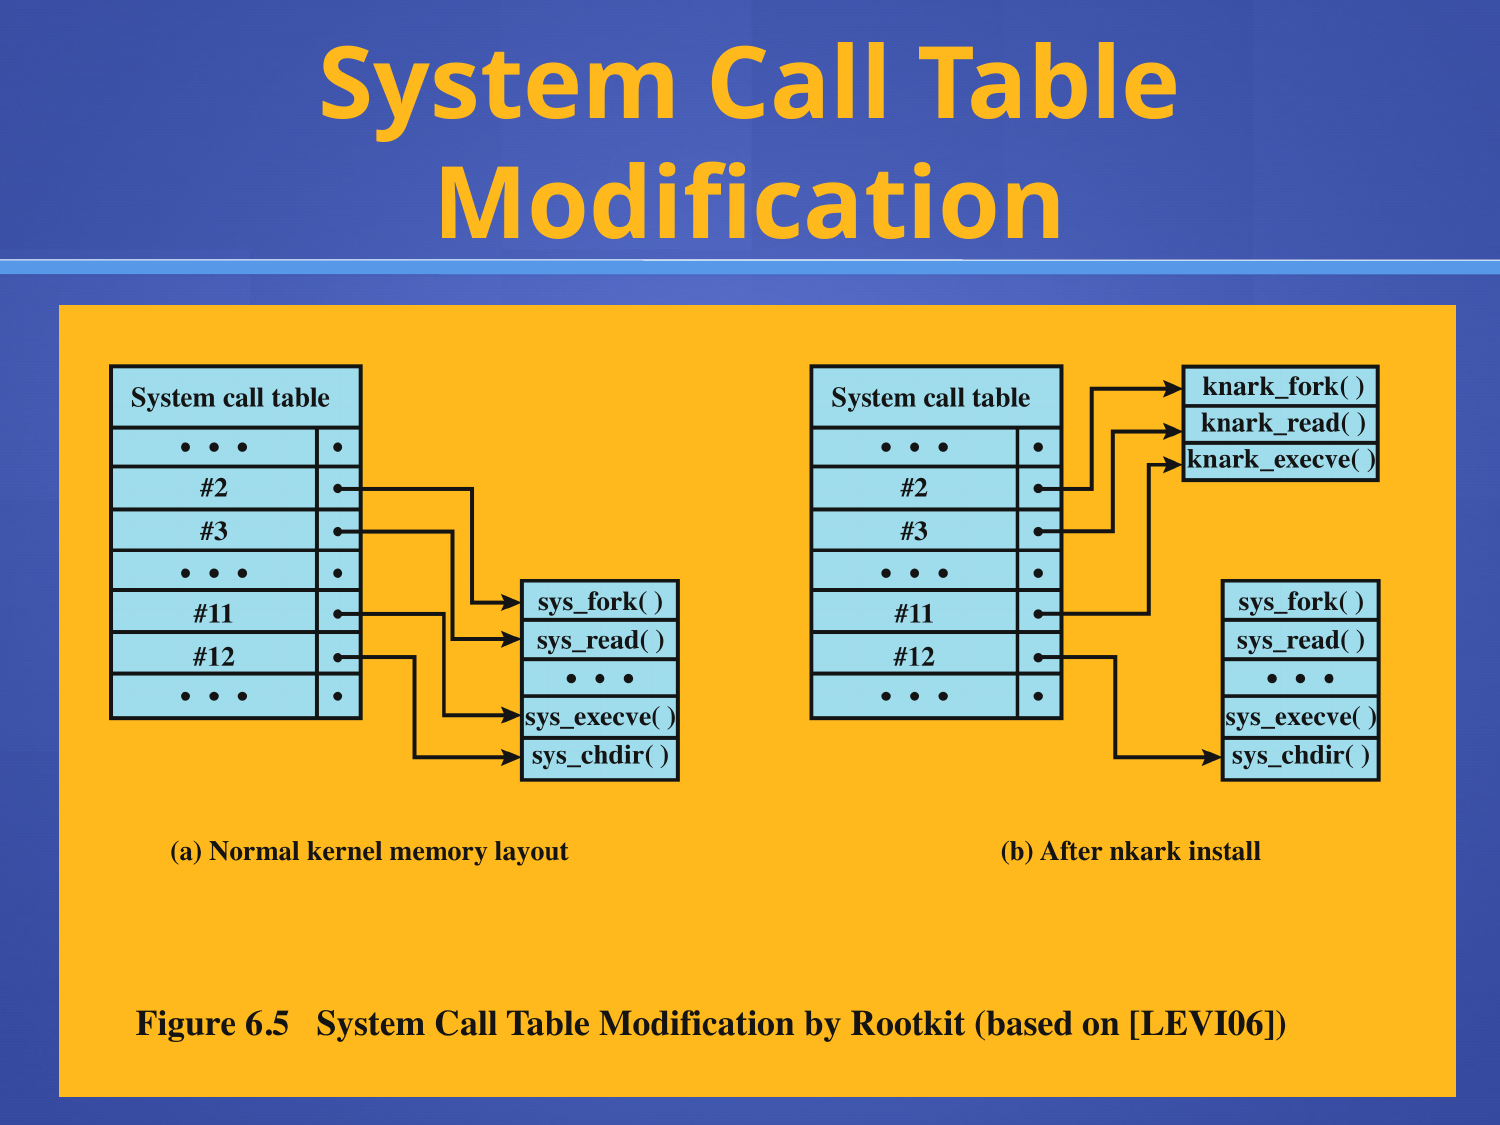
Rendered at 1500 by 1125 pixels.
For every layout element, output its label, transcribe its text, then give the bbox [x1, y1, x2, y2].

title System Call Table Modification [0, 45, 1500, 233]
picture [57, 303, 1458, 1098]
